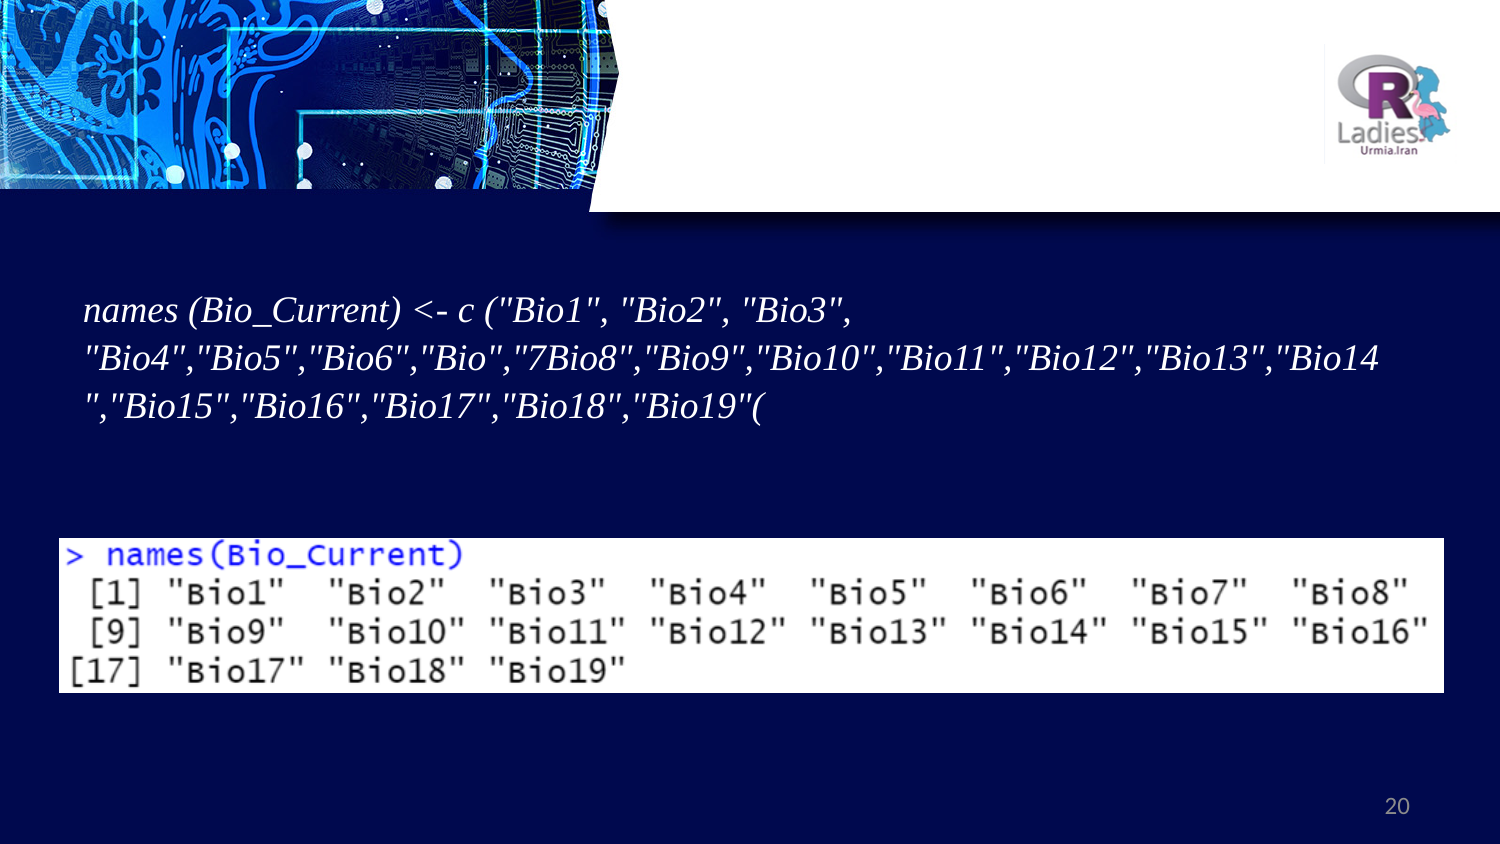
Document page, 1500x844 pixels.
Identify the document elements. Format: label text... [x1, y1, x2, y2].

slide_number 20 [1074, 782, 1425, 827]
picture [0, 0, 1500, 844]
text_box names (Bio_Current) <- c ("Bio1", "Bio2", "Bio3", "Bio4","Bio5","Bio6","Bio","7Bio8","Bio9","Bio10","Bio11","Bio12","Bio13","Bio14","Bio15","Bio16","Bio17","Bio18","Bio19"( [68, 274, 1399, 434]
